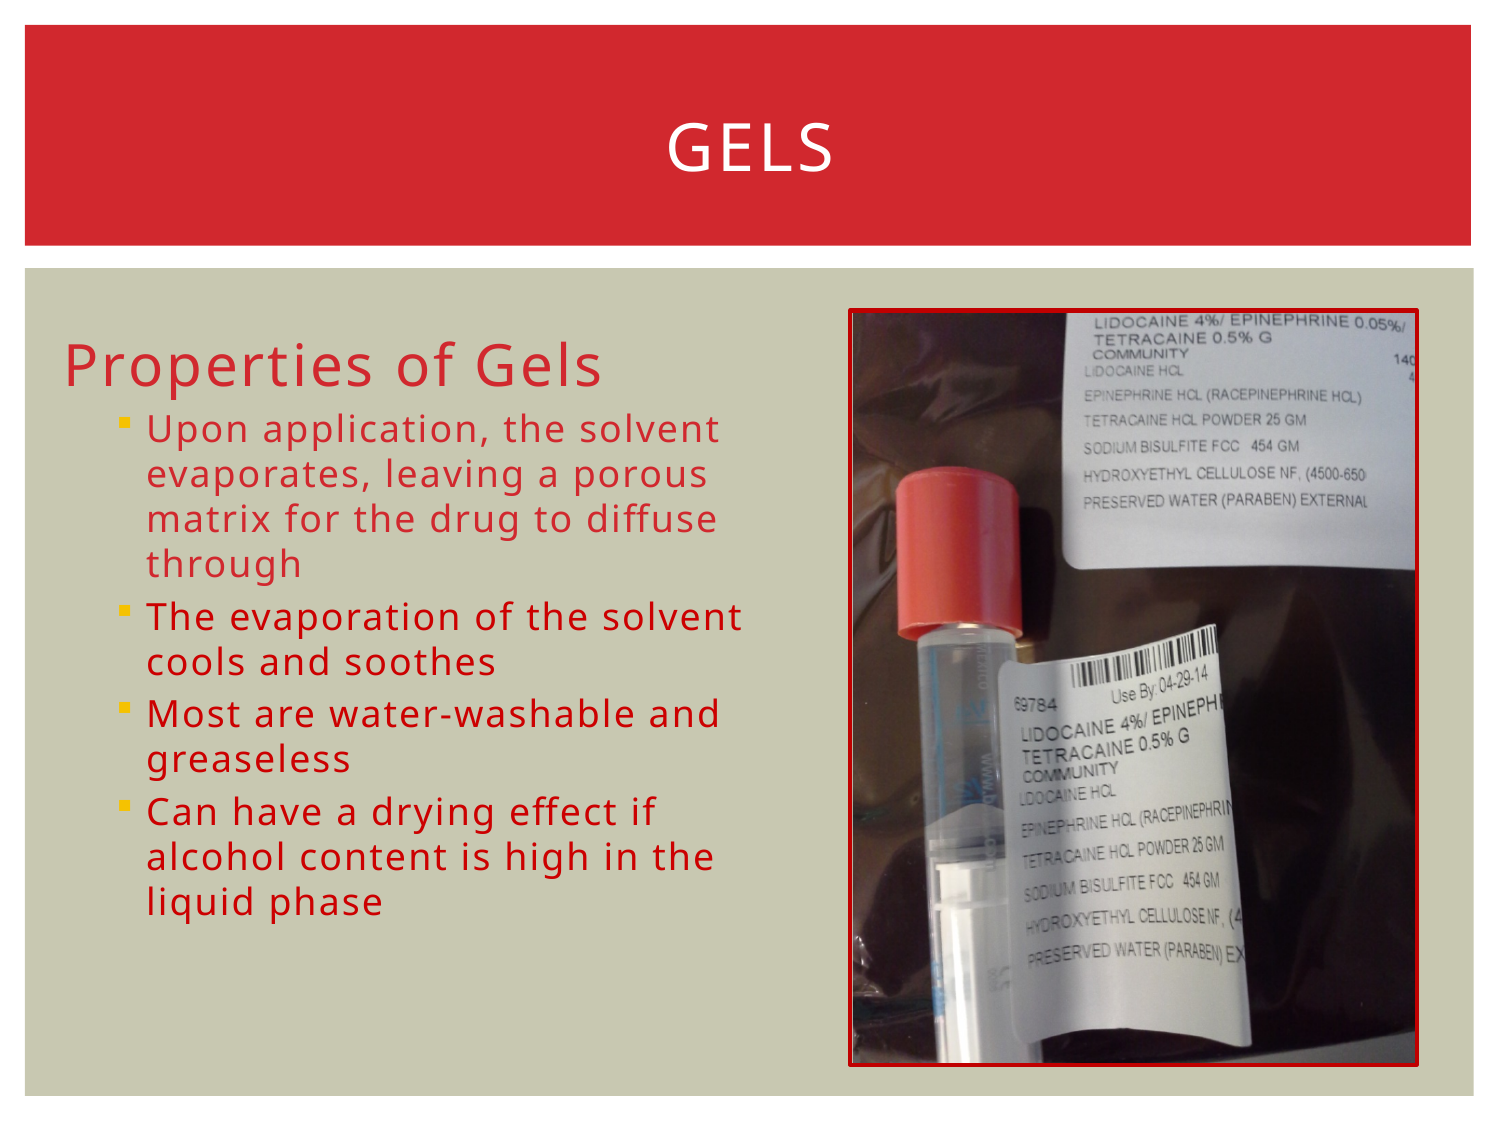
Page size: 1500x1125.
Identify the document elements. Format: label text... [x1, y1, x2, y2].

list Properties of Gels Upon application, the solvent evaporates, leaving a porous matrix for the drug to diffuse through The evaporation of the solvent cools and soothes Most are water-washable and greaseless Can have a drying effect if alcohol content is high in the liquid phase [40, 320, 775, 1044]
picture [758, 313, 1500, 1062]
title gels [62, 58, 1438, 232]
